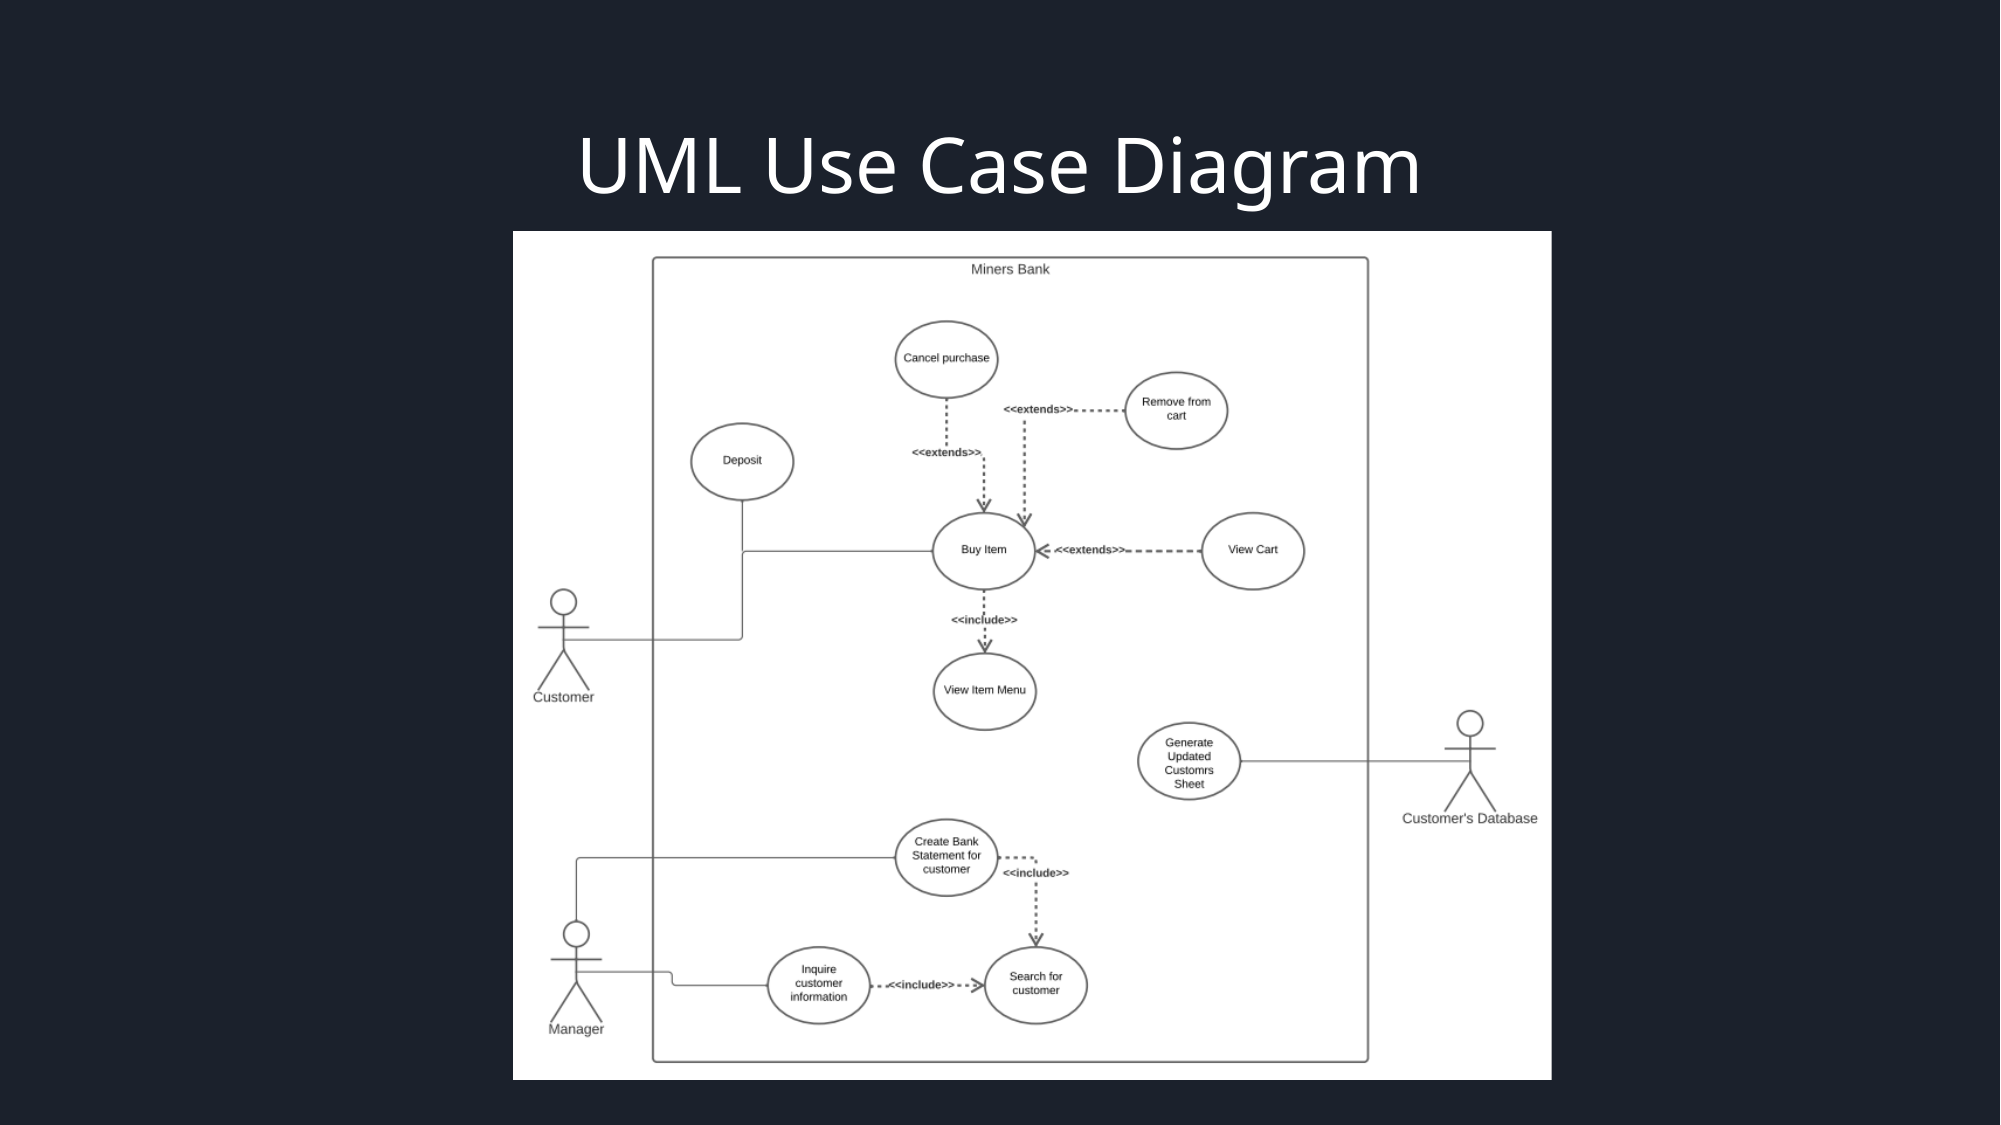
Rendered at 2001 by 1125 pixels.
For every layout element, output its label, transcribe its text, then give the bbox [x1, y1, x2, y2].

title UML Use Case Diagram [137, 59, 1863, 278]
picture [512, 231, 1552, 1081]
